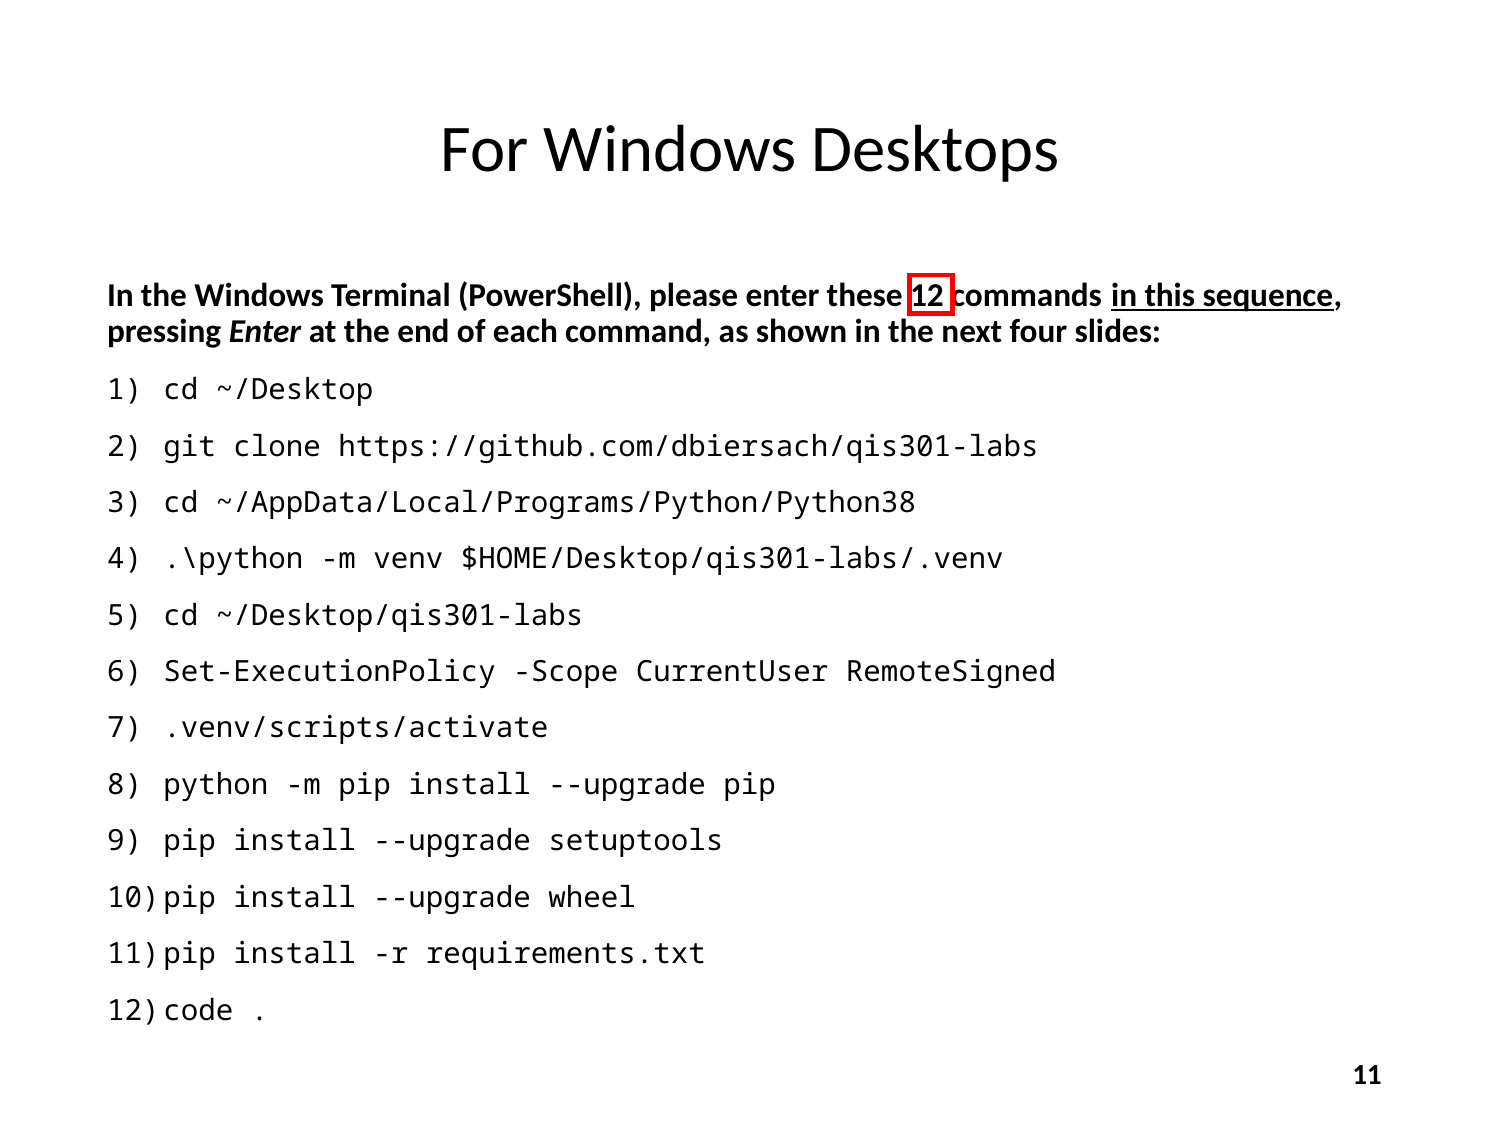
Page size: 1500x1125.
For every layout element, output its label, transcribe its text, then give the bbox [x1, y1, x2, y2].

text_box [909, 274, 953, 314]
list In the Windows Terminal (PowerShell), please enter these 12 commands in this sequence, pressing Enter at the end of each command, as shown in the next four slides: cd ~/Desktop git clone https://github.com/dbiersach/qis301-labs cd ~/AppData/Local/Programs/Python/Python38 .\python -m venv $HOME/Desktop/qis301-labs/.venv cd ~/Desktop/qis301-labs Set-ExecutionPolicy -Scope CurrentUser RemoteSigned .venv/scripts/activate python -m pip install --upgrade pip pip install --upgrade setuptools pip install --upgrade wheel pip install -r requirements.txt code . [92, 270, 1408, 1066]
title For Windows Desktops [103, 59, 1397, 241]
slide_number 11 [1059, 1042, 1397, 1103]
